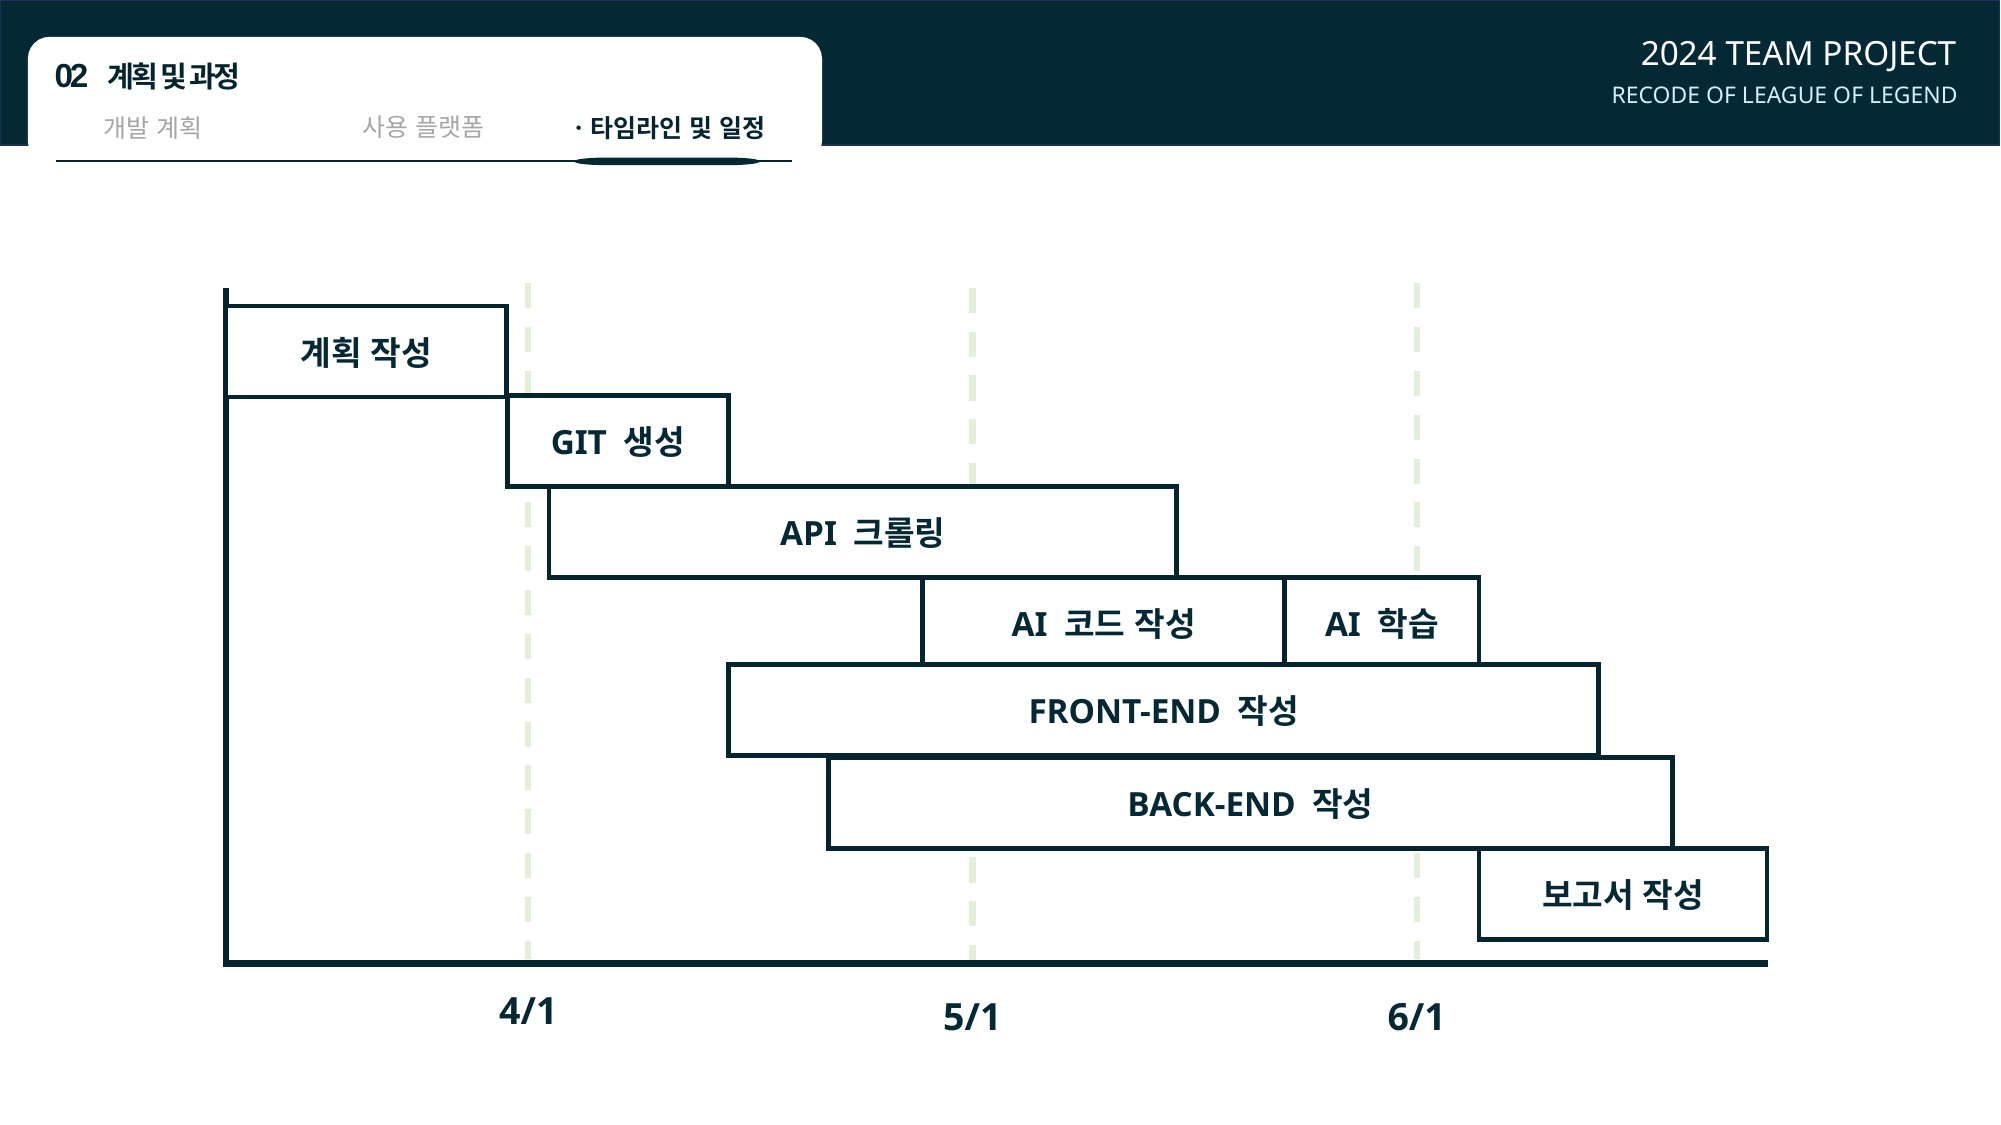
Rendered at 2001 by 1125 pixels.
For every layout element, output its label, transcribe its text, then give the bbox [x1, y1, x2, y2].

text_box 02 계획 및 과정 [39, 42, 256, 103]
text_box ㆍ타임라인 및 일정 [553, 105, 781, 151]
text_box 개발 계획 [88, 105, 218, 151]
text_box RECODE OF LEAGUE OF LEGEND [1596, 73, 1973, 116]
text_box 5/1 [928, 985, 1017, 1046]
text_box 4/1 [484, 979, 573, 1040]
text_box [573, 162, 761, 167]
text_box 2024 TEAM PROJECT [1626, 24, 1972, 73]
text_box [0, 0, 2000, 146]
text_box 사용 플랫폼 [348, 104, 500, 150]
text_box [572, 156, 762, 161]
text_box [27, 36, 823, 163]
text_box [223, 287, 1768, 964]
text_box 6/1 [1372, 985, 1461, 1046]
